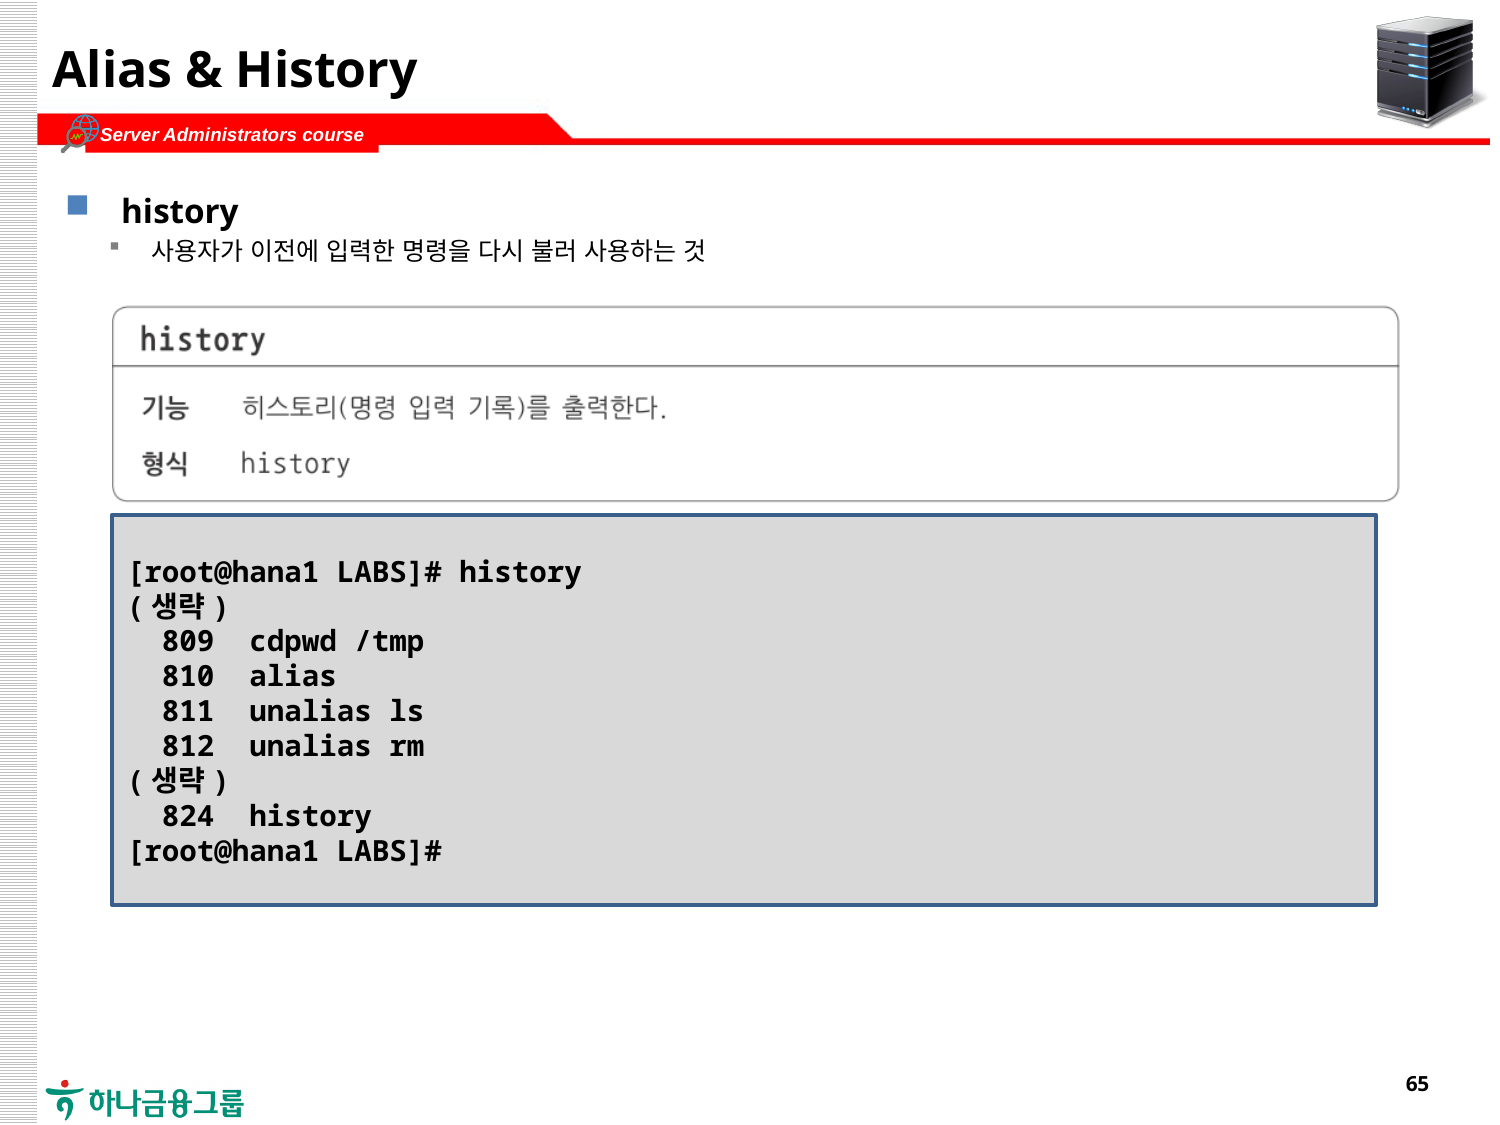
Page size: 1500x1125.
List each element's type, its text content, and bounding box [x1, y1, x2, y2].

picture [111, 302, 1401, 504]
list history 사용자가 이전에 입력한 명령을 다시 불러 사용하는 것 [50, 162, 1425, 1038]
text_box [root@hana1 LABS]# history (생략) 809 cdpwd /tmp 810 alias 811 unalias ls 812 unalias rm (생략) 824 history [root@hana1 LABS]# [110, 513, 1378, 907]
title Alias & History [37, 22, 1425, 113]
picture [41, 1079, 248, 1121]
picture [38, 7, 1495, 167]
